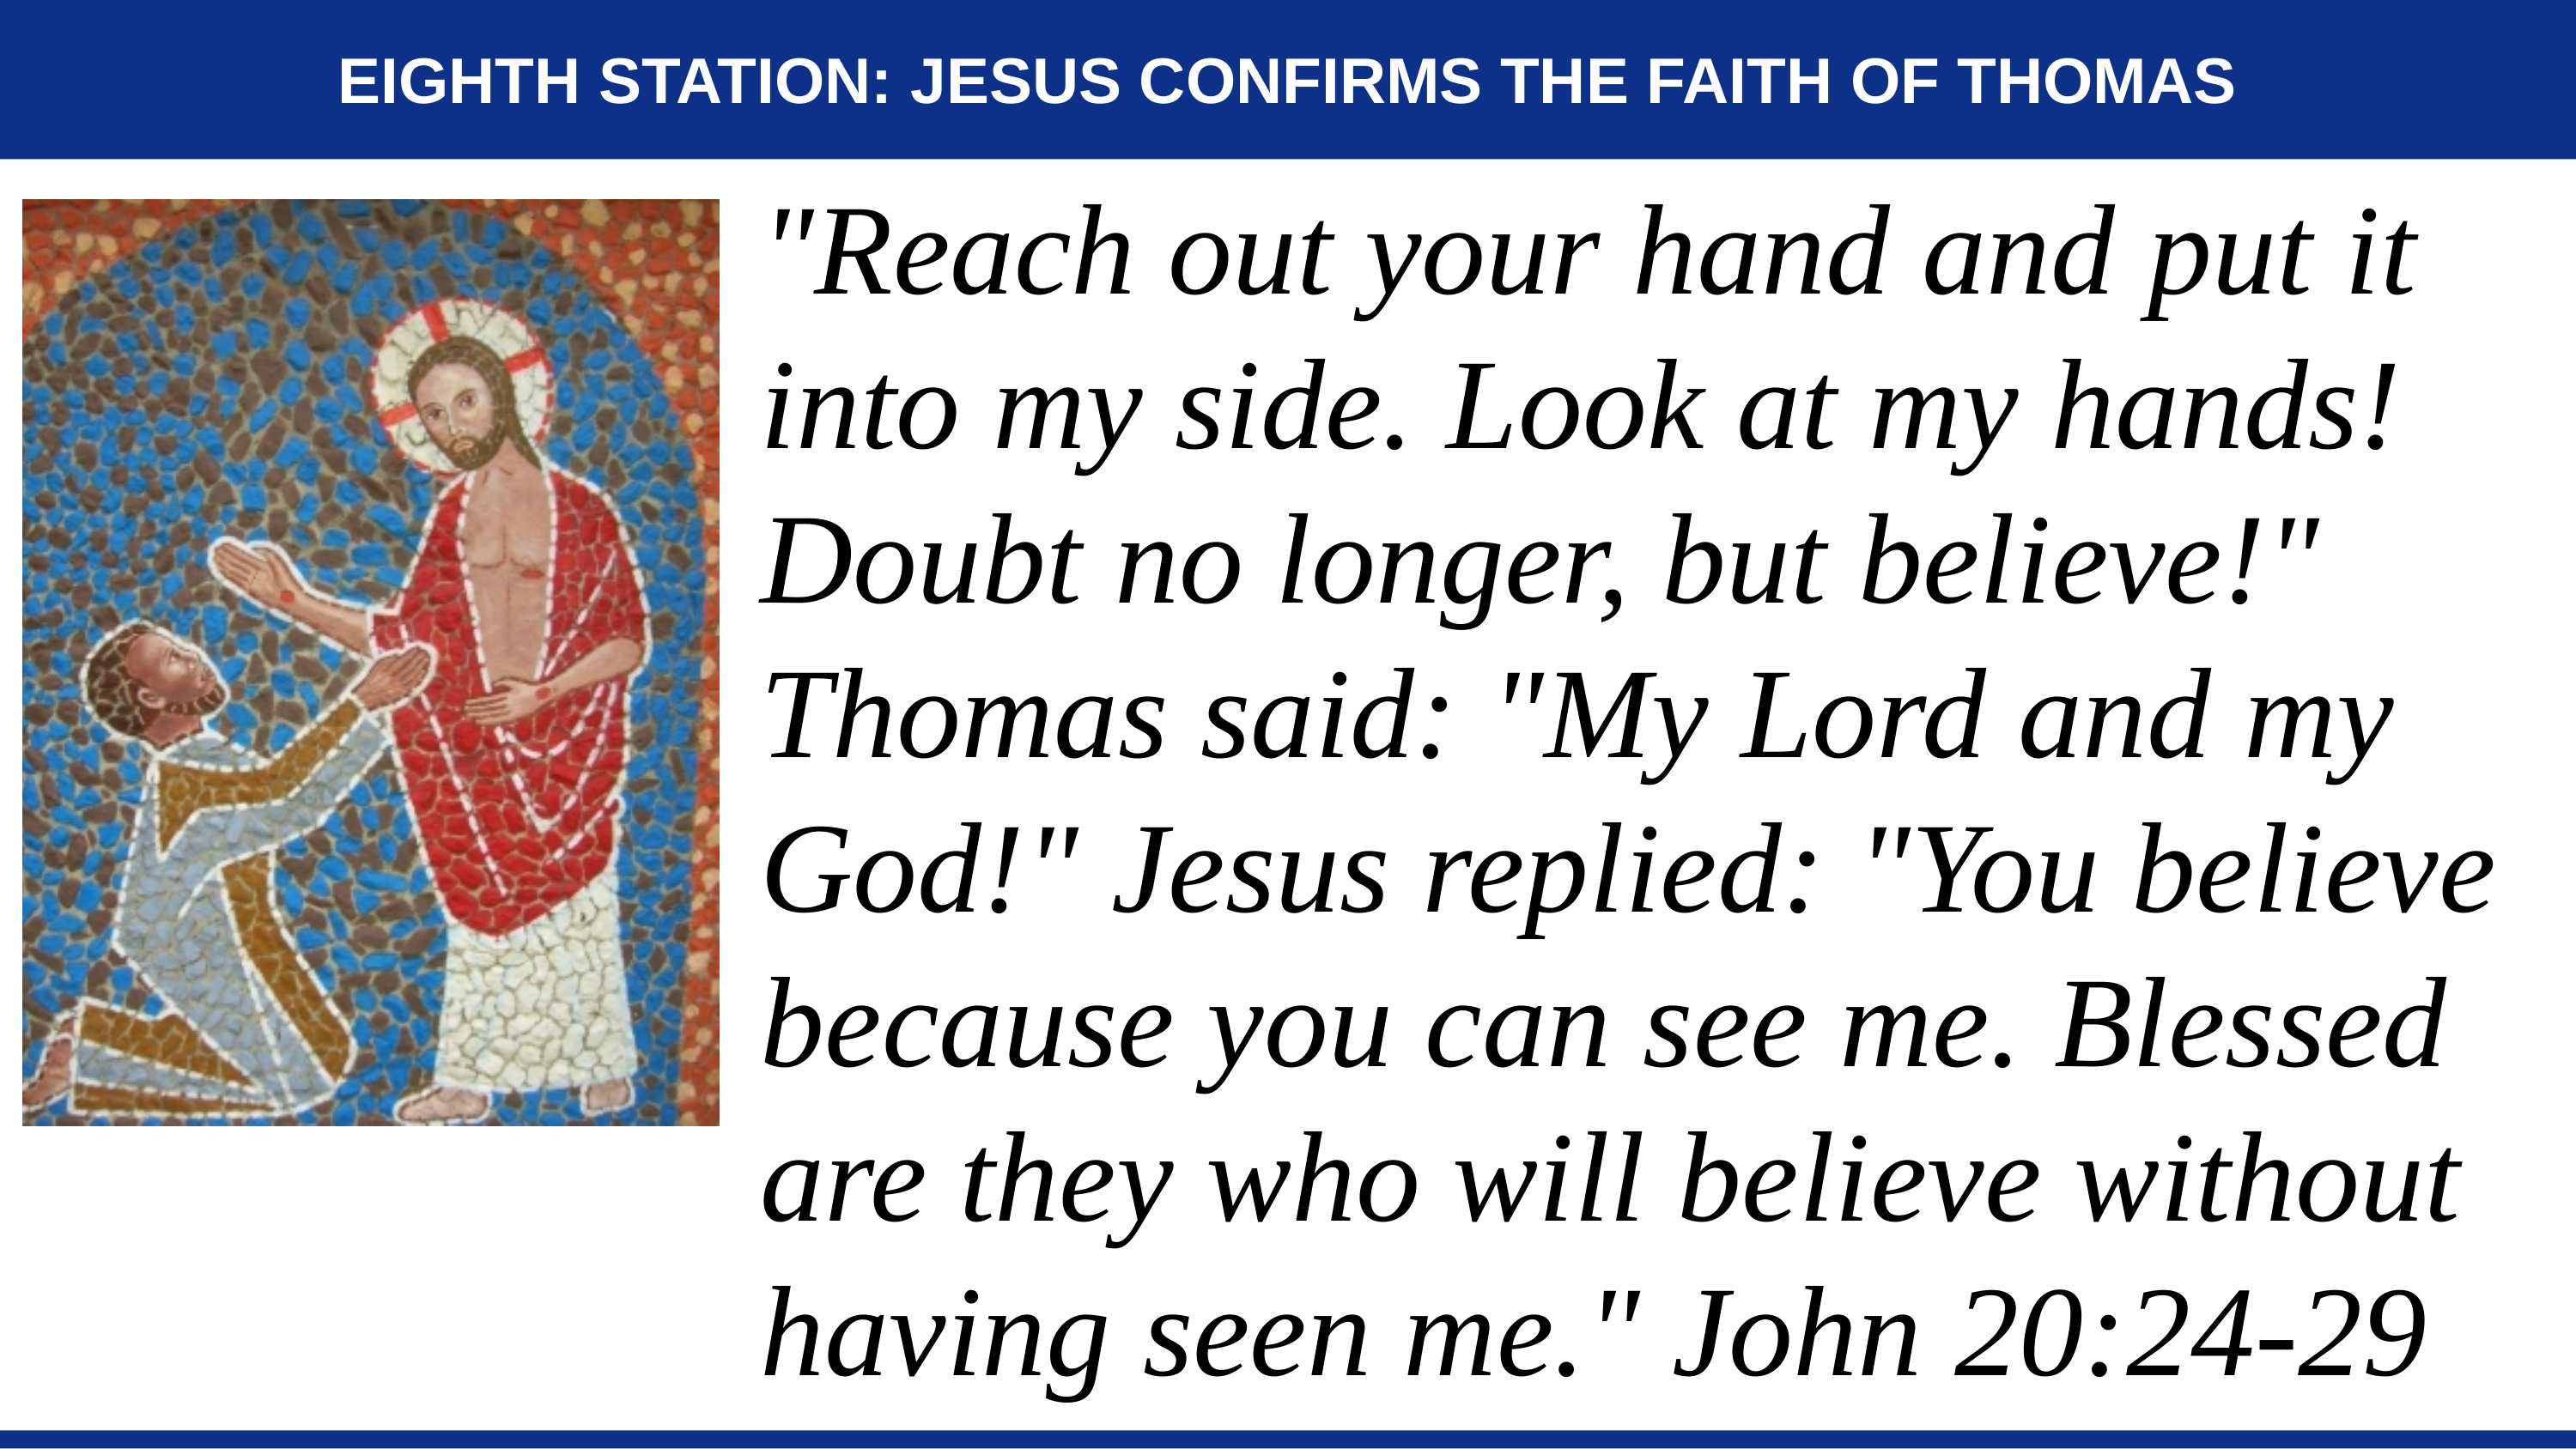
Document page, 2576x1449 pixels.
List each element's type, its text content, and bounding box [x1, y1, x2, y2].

title Eighth Station: Jesus confirms the faith of Thomas [0, 0, 2576, 160]
picture [22, 199, 720, 1127]
text_box [0, 1430, 2576, 1449]
subtitle "Reach out your hand and put it into my side. Look at my hands! Doubt no longer, but believe!" Thomas said: "My Lord and my God!" Jesus replied: "You believe because you can see me. Blessed are they who will believe without having seen me." John 20:24-29 [747, 159, 2576, 1413]
